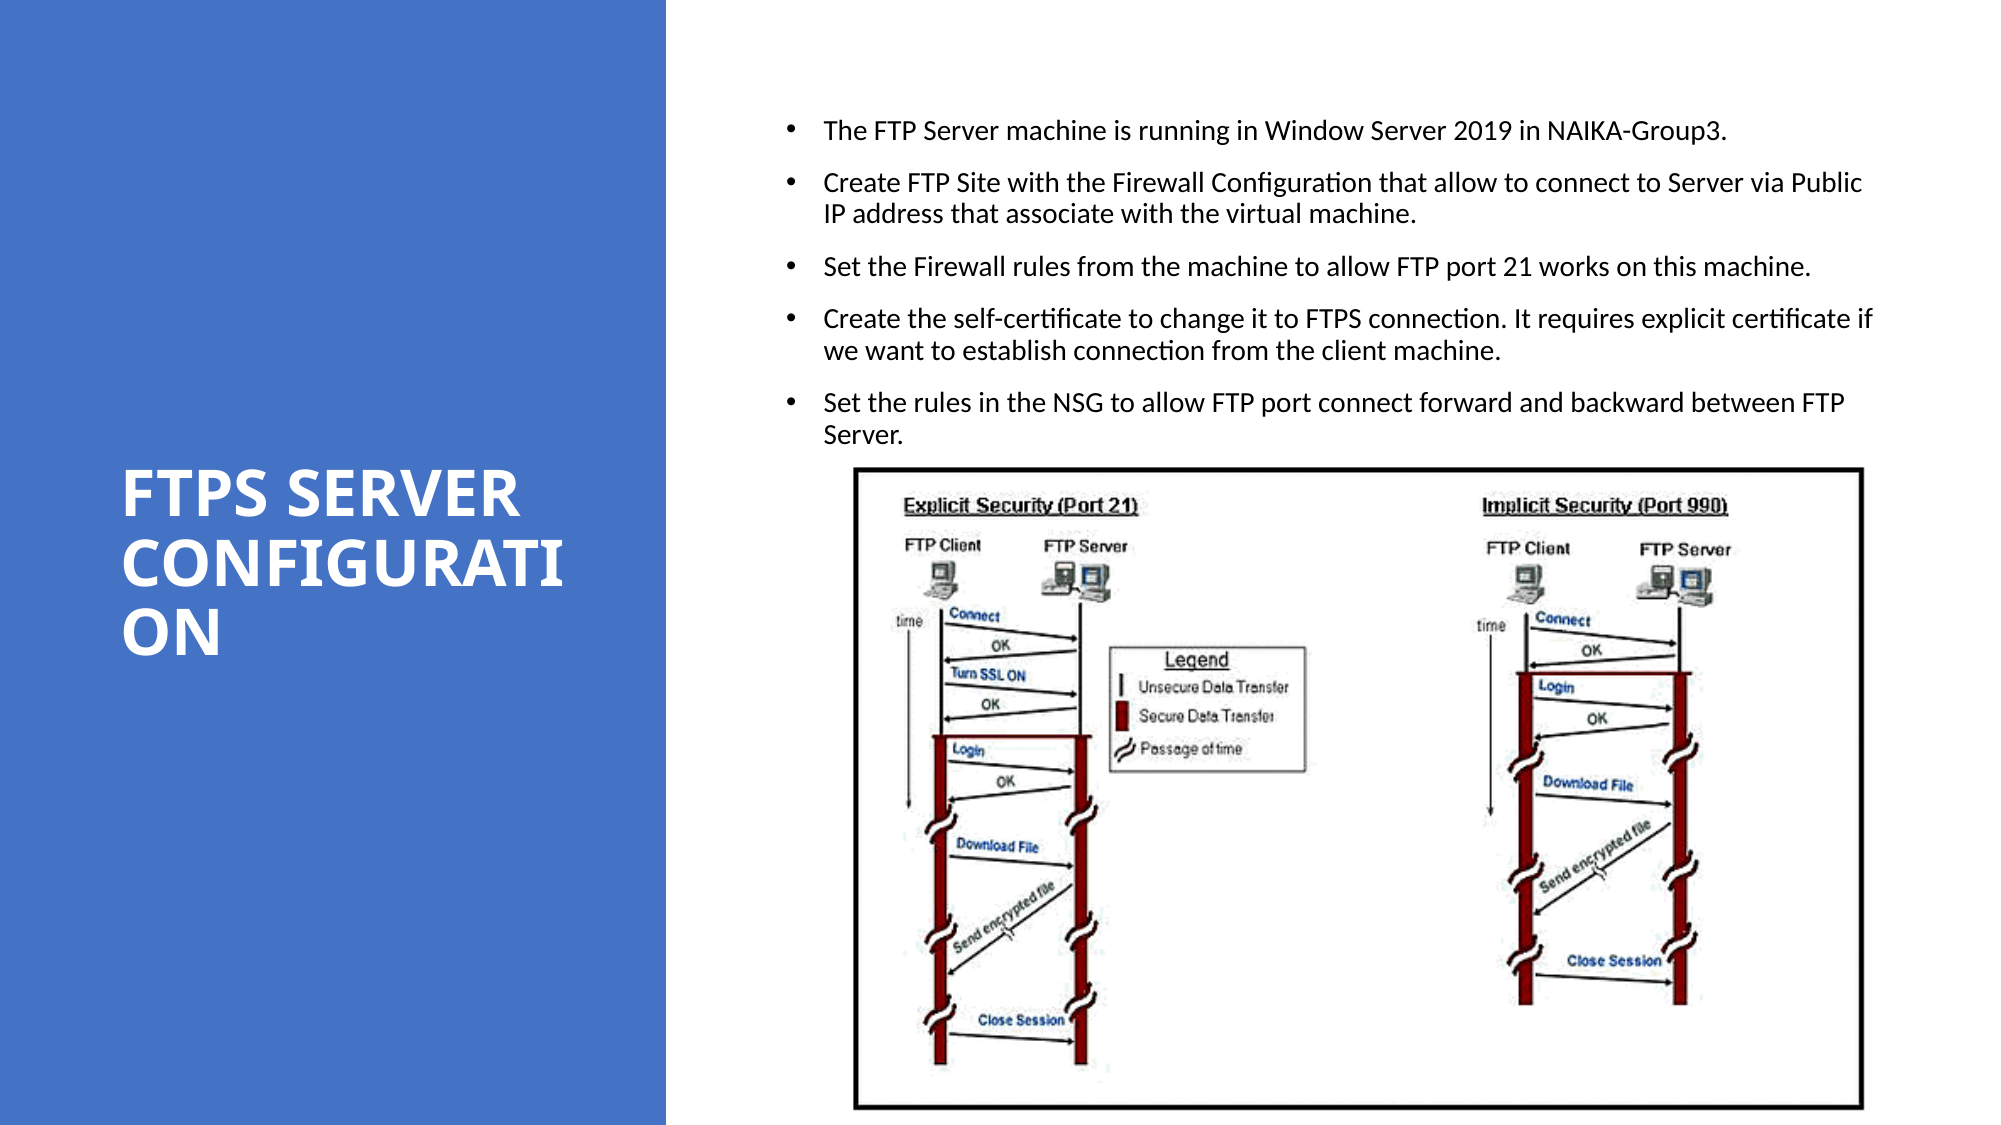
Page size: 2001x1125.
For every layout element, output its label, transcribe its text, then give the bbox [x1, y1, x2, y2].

list The FTP Server machine is running in Window Server 2019 in NAIKA-Group3. Create FTP Site with the Firewall Configuration that allow to connect to Server via Public IP address that associate with the virtual machine. Set the Firewall rules from the machine to allow FTP port 21 works on this machine. Create the self-certificate to change it to FTPS connection. It requires explicit certificate if we want to establish connection from the client machine. Set the rules in the NSG to allow FTP port connect forward and backward between FTP Server. [770, 104, 1895, 513]
title FTPS SERVER CONFIGURATION [105, 104, 614, 1026]
picture [852, 466, 1866, 1112]
text_box [0, 0, 667, 1125]
